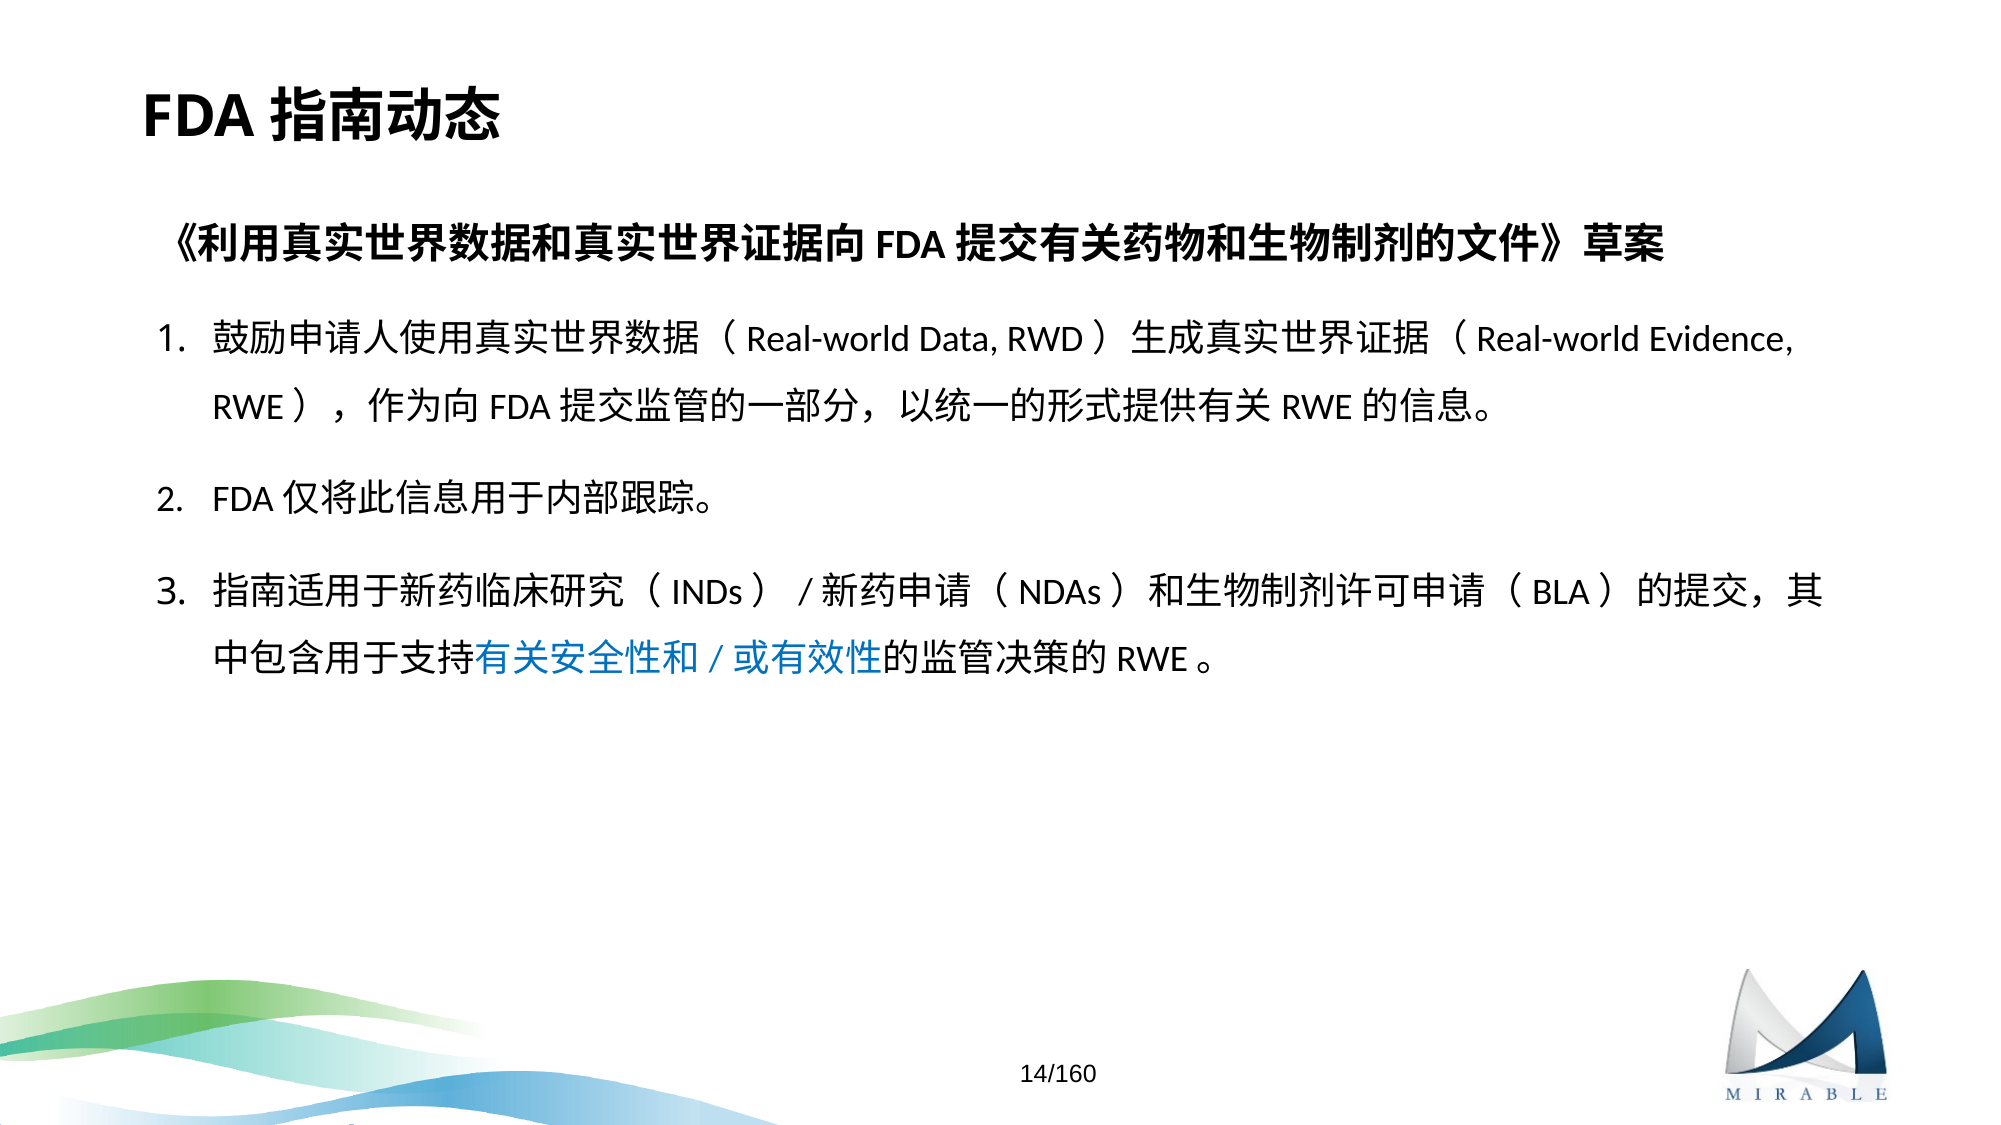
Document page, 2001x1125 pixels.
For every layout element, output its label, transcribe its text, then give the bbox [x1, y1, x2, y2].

slide_number 14/160 [833, 1042, 1284, 1103]
text_box 《利用真实世界数据和真实世界证据向FDA提交有关药物和生物制剂的文件》草案 鼓励申请人使用真实世界数据（Real-world Data, RWD）生成真实世界证据（Real-world Evidence, RWE），作为向FDA提交监管的一部分，以统一的形式提供有关RWE的信息。 FDA仅将此信息用于内部跟踪。 指南适用于新药临床研究（INDs）/新药申请（NDAs）和生物制剂许可申请（BLA）的提交，其中包含用于支持有关安全性和/或有效性的监管决策的RWE。 [141, 184, 1874, 687]
title FDA指南动态 [125, 64, 1874, 172]
picture [0, 977, 702, 1125]
picture [1711, 968, 1898, 1102]
